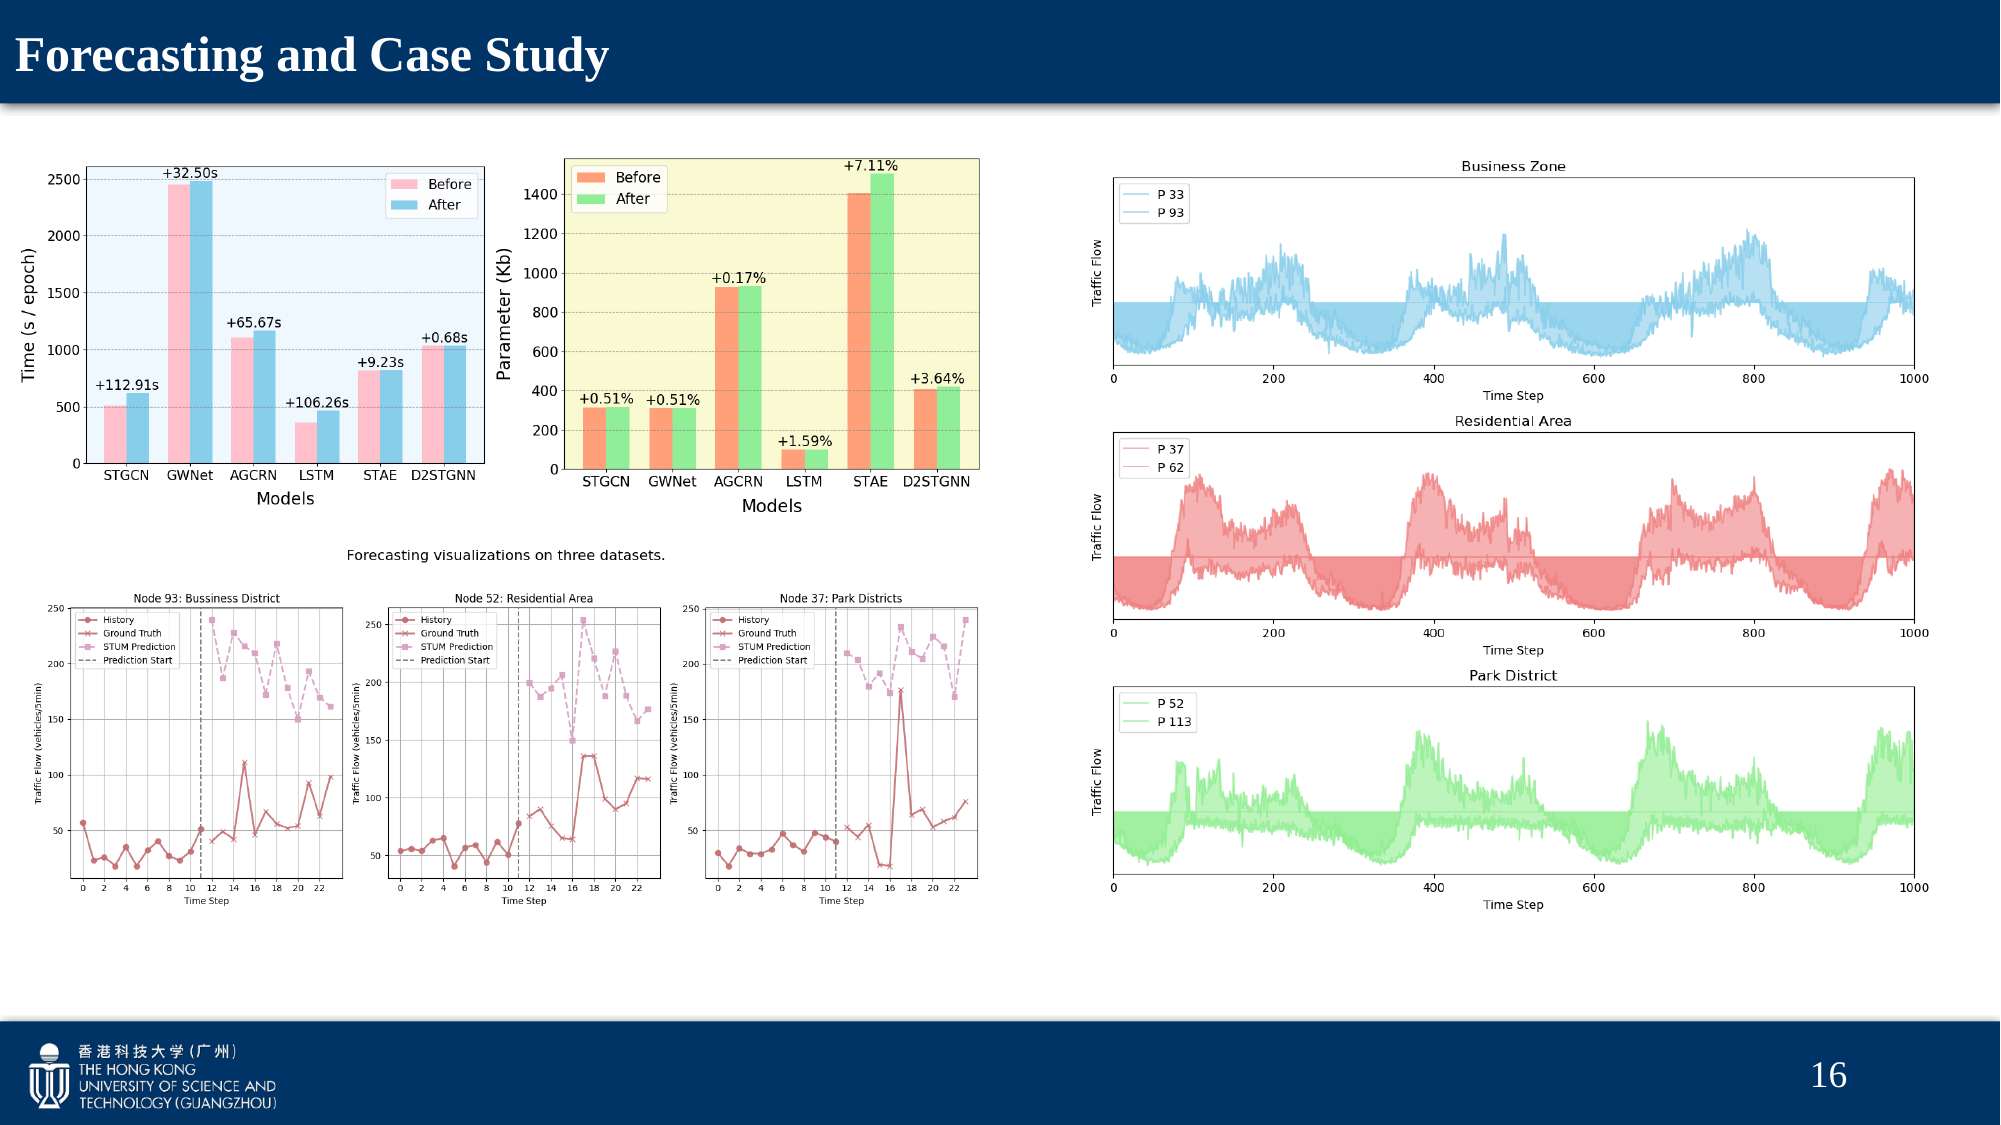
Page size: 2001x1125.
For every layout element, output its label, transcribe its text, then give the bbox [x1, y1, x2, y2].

text_box Forecasting and Case Study [0, 0, 2000, 104]
picture [15, 152, 985, 522]
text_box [0, 1021, 2000, 1125]
picture [28, 543, 983, 912]
picture [1083, 152, 1937, 919]
